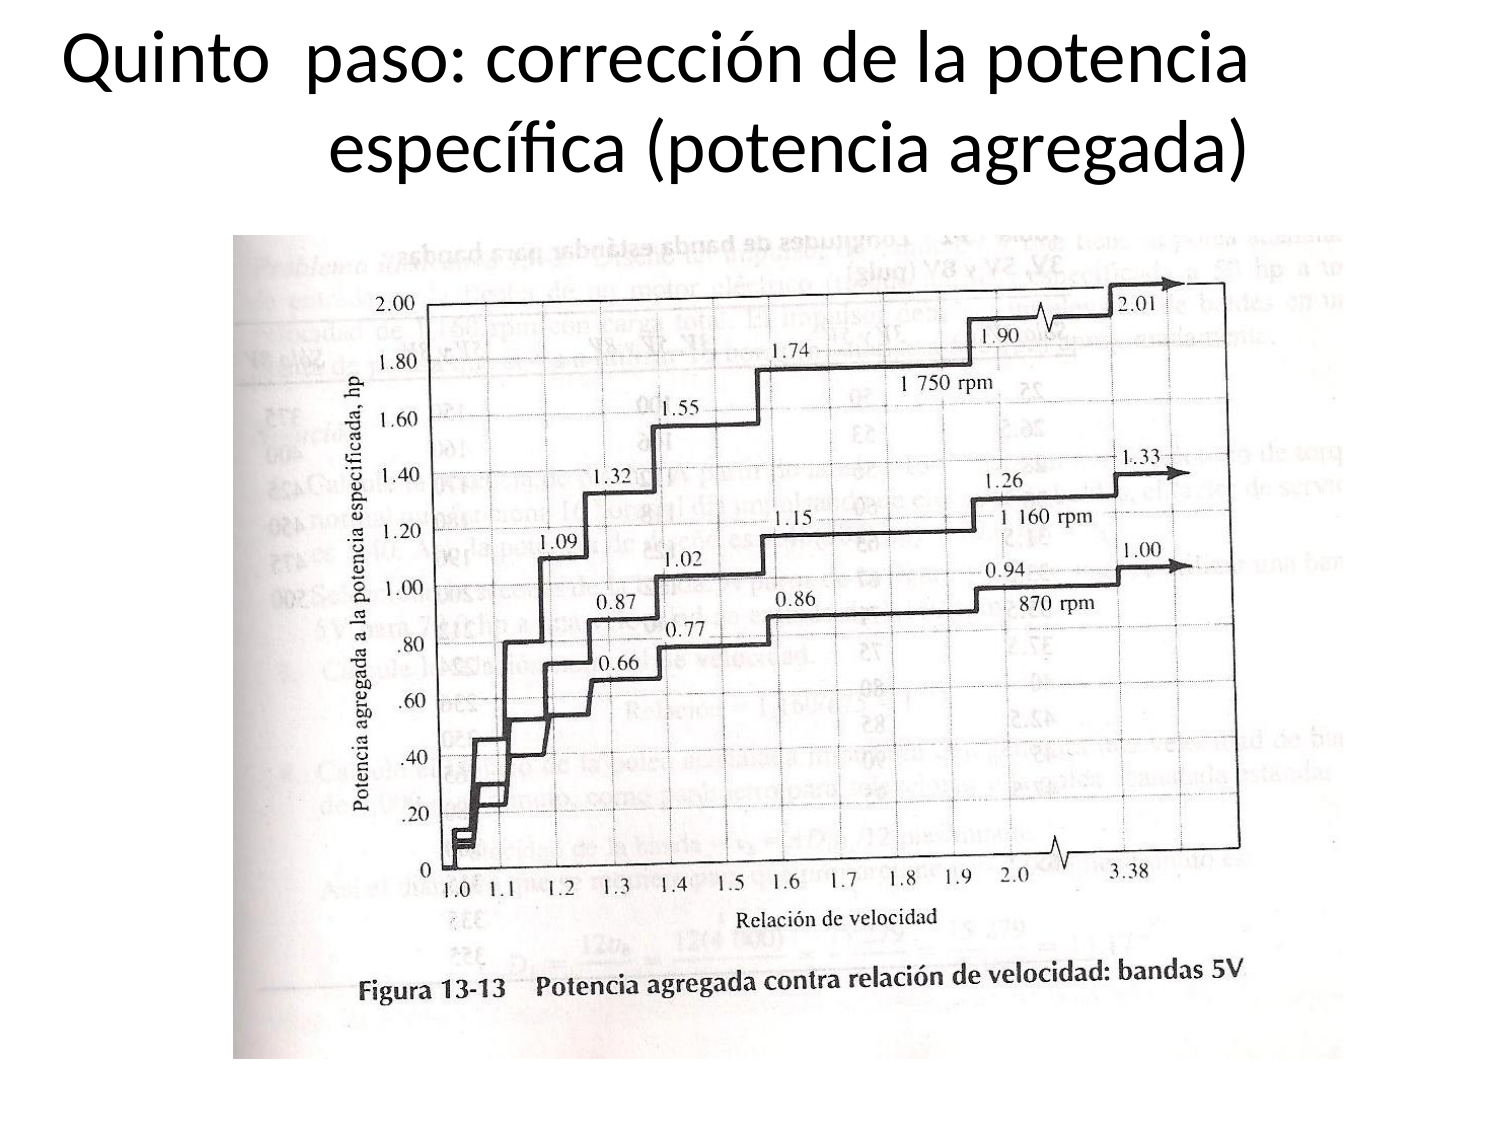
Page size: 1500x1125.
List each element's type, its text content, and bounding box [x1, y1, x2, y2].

text_box Quinto paso: corrección de la potencia específica (potencia agregada) [0, 0, 1267, 242]
picture [233, 235, 1343, 1059]
